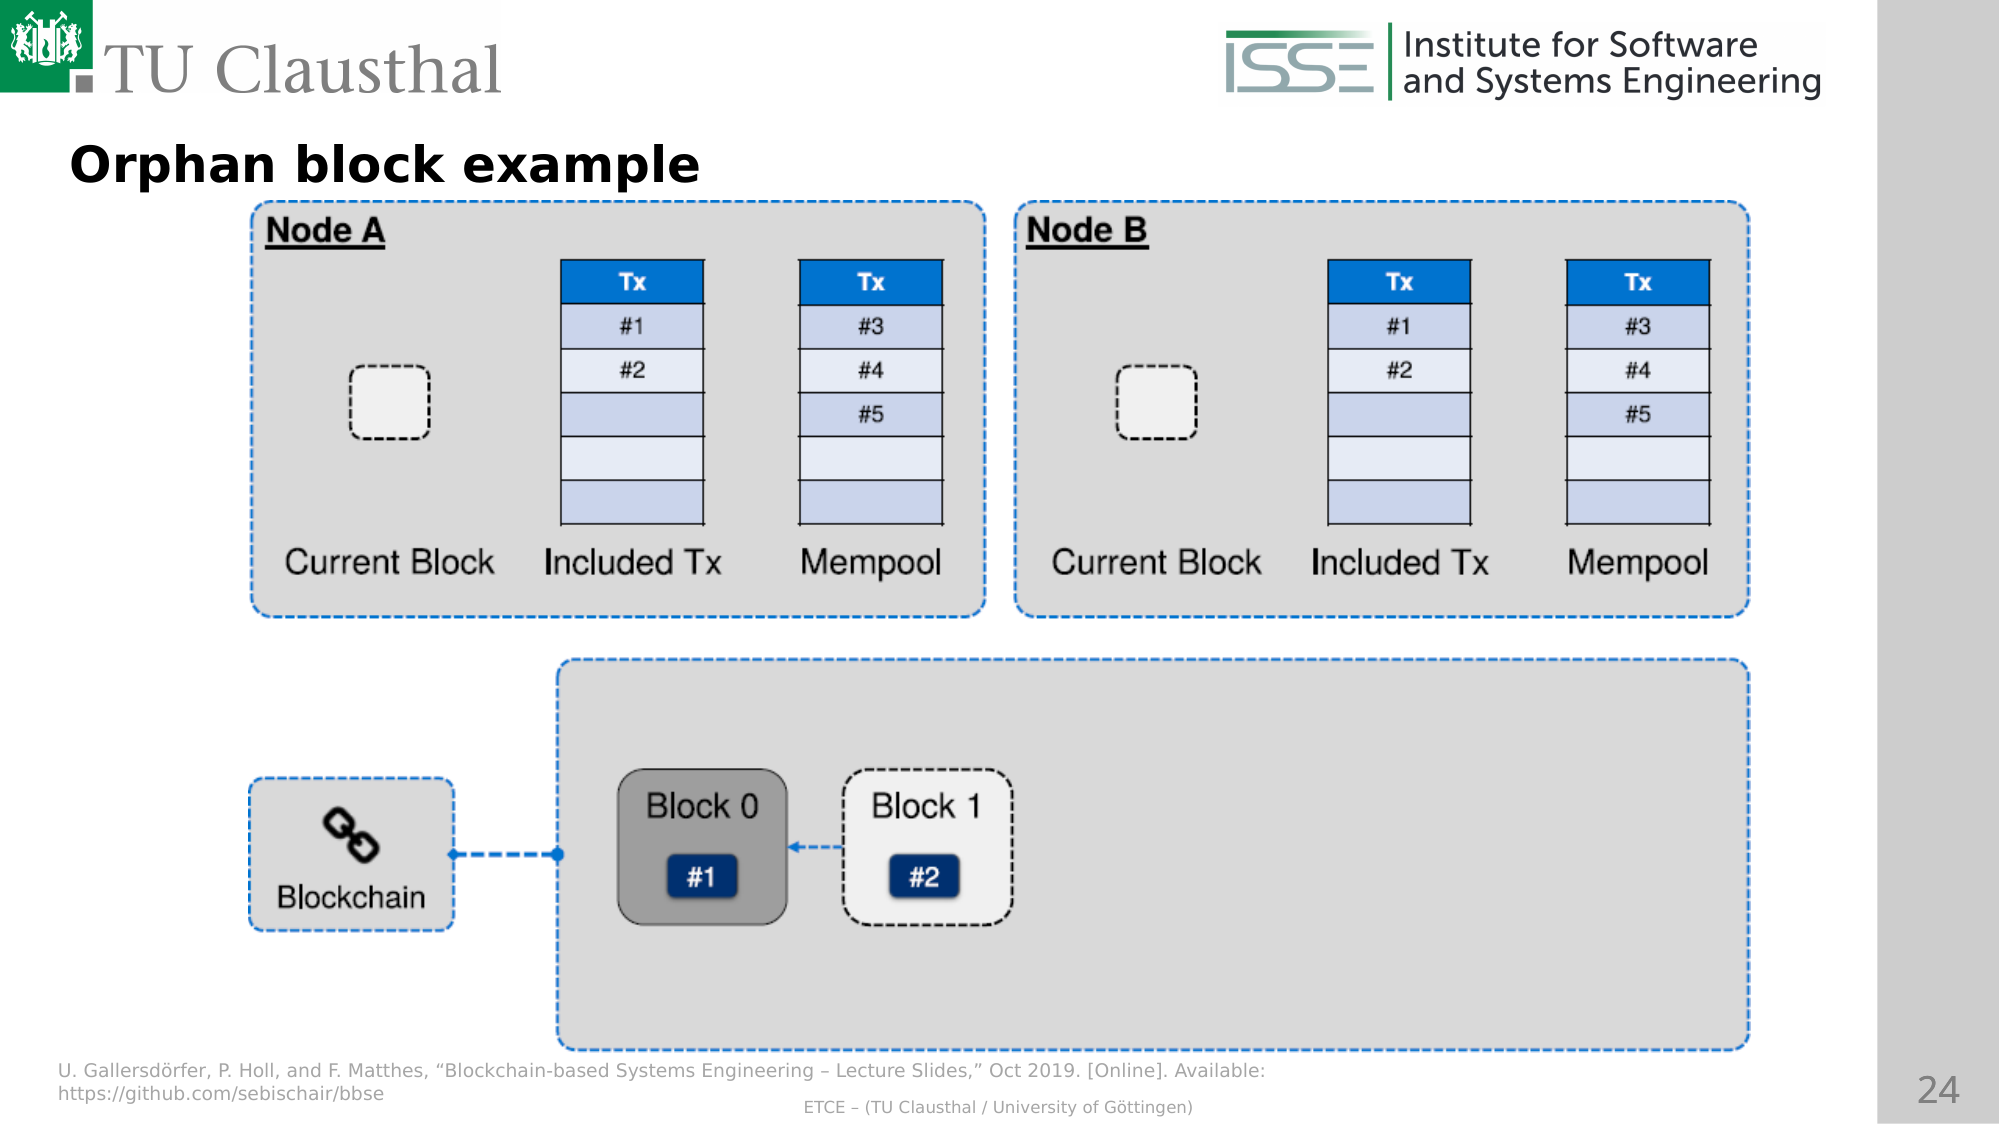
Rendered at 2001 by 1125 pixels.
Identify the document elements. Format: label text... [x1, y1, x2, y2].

picture [1218, 22, 1826, 107]
text_box U. Gallersdörfer, P. Holl, and F. Matthes, “Blockchain-based Systems Engineering – Lecture Slides,” Oct 2019. [Online]. Available: https://github.com/sebischair/bbse [43, 1051, 1521, 1112]
text_box Orphan block example [54, 125, 1818, 207]
picture [0, 0, 501, 93]
picture [248, 200, 1751, 1053]
